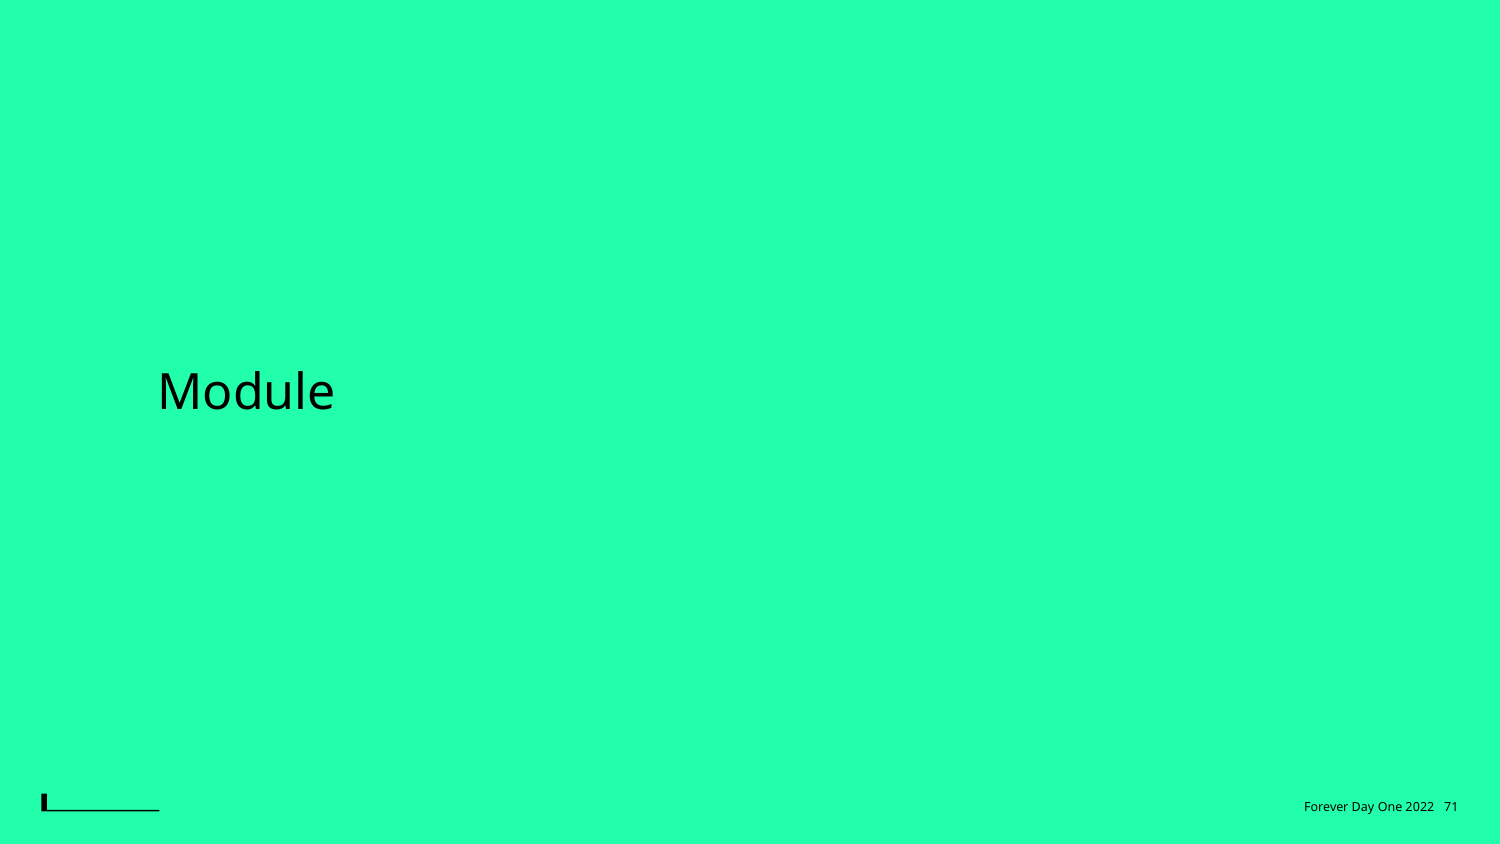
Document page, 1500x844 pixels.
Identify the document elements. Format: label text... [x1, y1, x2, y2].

text_box [41, 793, 160, 812]
text_box Module [41, 31, 1341, 747]
slide_number Forever Day One 2022 71 [1170, 790, 1459, 825]
